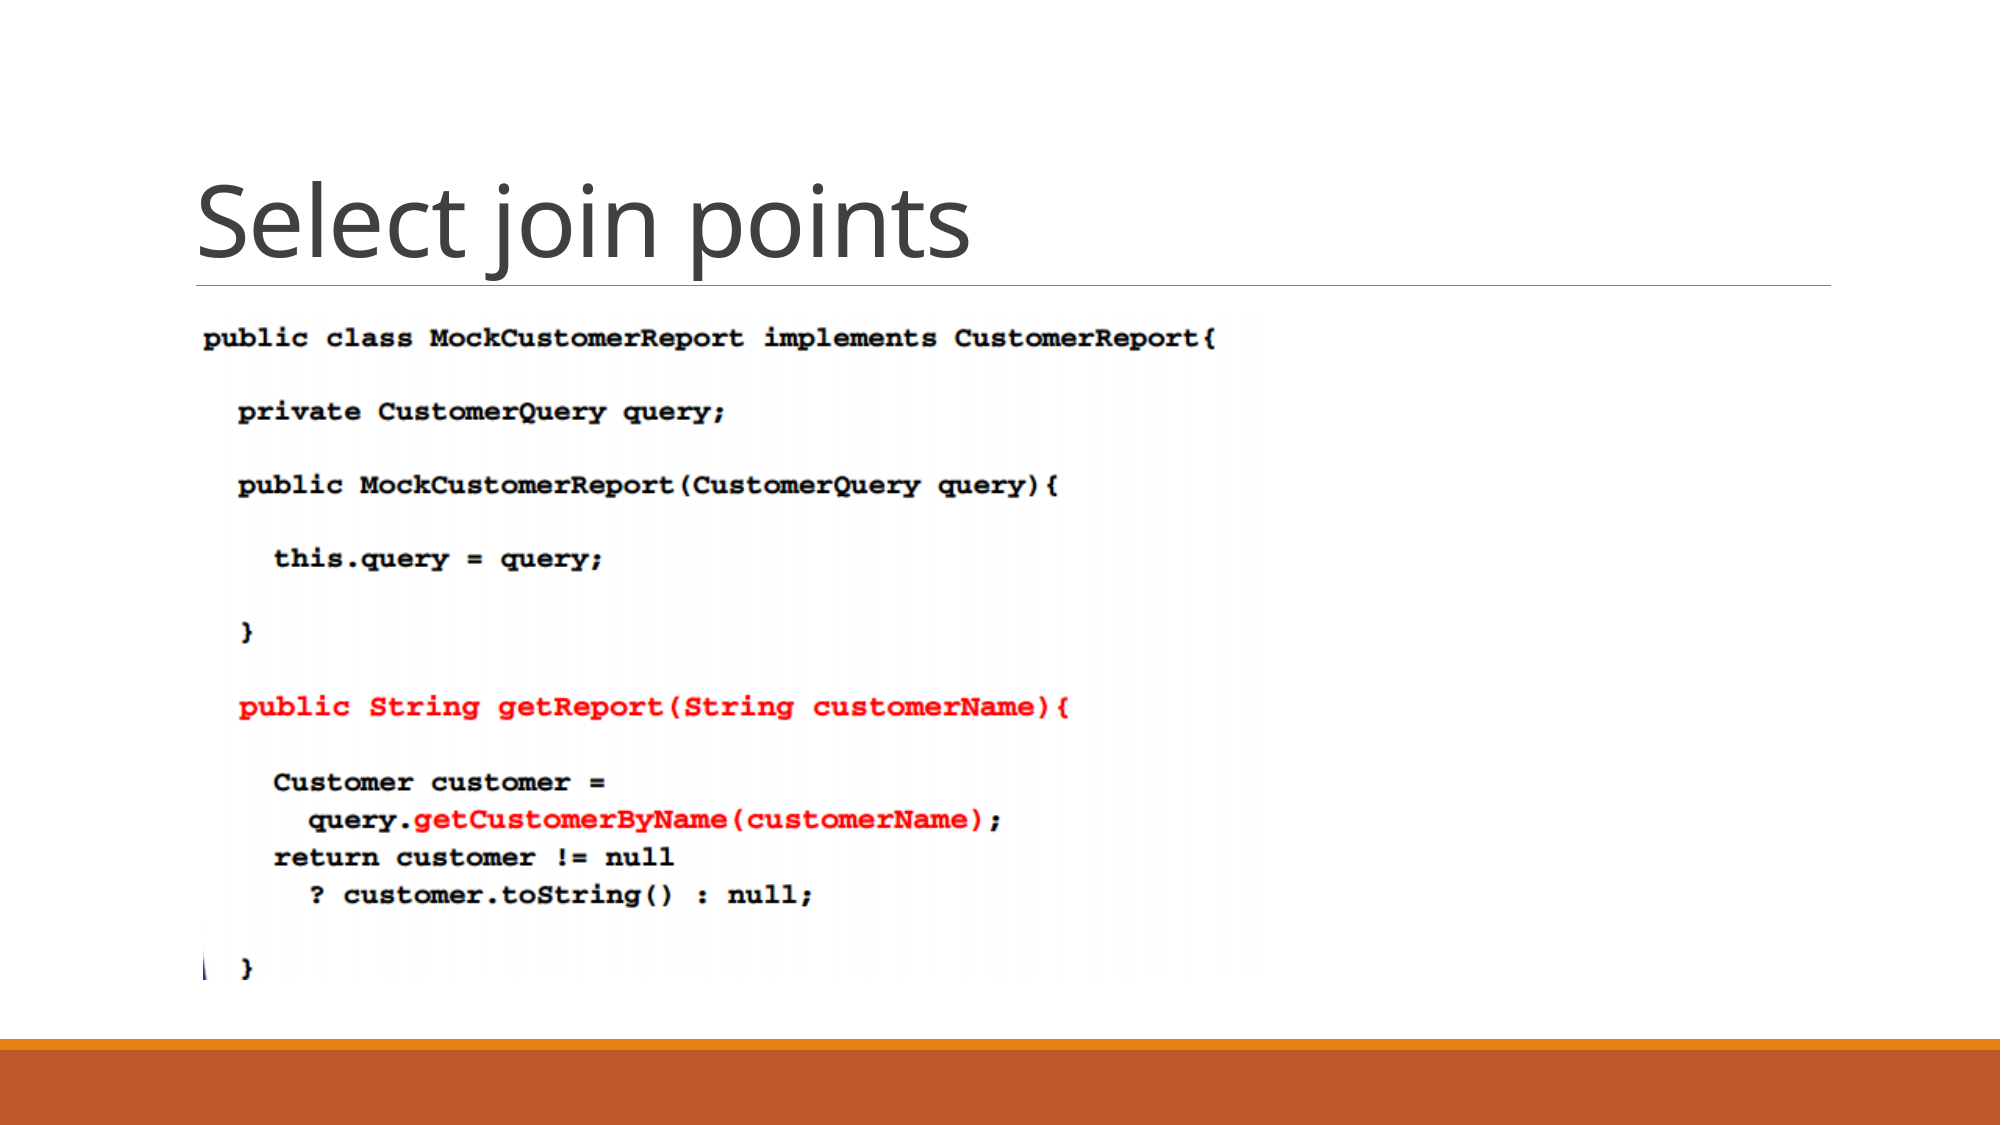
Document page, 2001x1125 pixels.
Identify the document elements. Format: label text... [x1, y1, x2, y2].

title Select join points [180, 47, 1830, 285]
picture [202, 312, 1261, 981]
